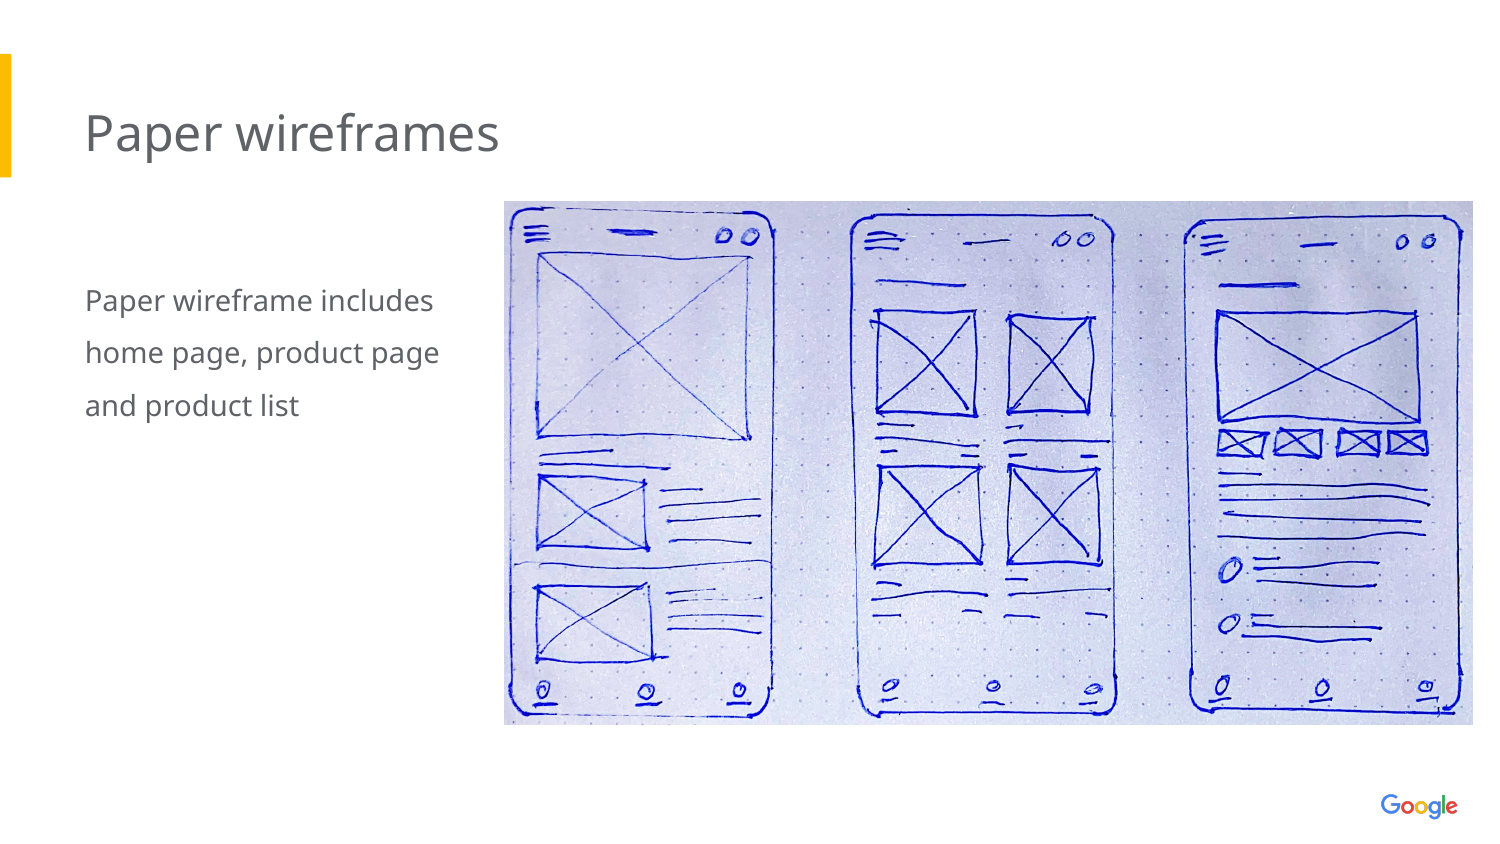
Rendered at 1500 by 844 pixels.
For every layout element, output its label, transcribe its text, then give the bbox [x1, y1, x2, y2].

picture [1381, 794, 1458, 820]
picture [504, 201, 1473, 725]
text_box Paper wireframe includes home page, product page and product list [84, 249, 483, 437]
text_box Paper wireframes [84, 85, 1234, 176]
